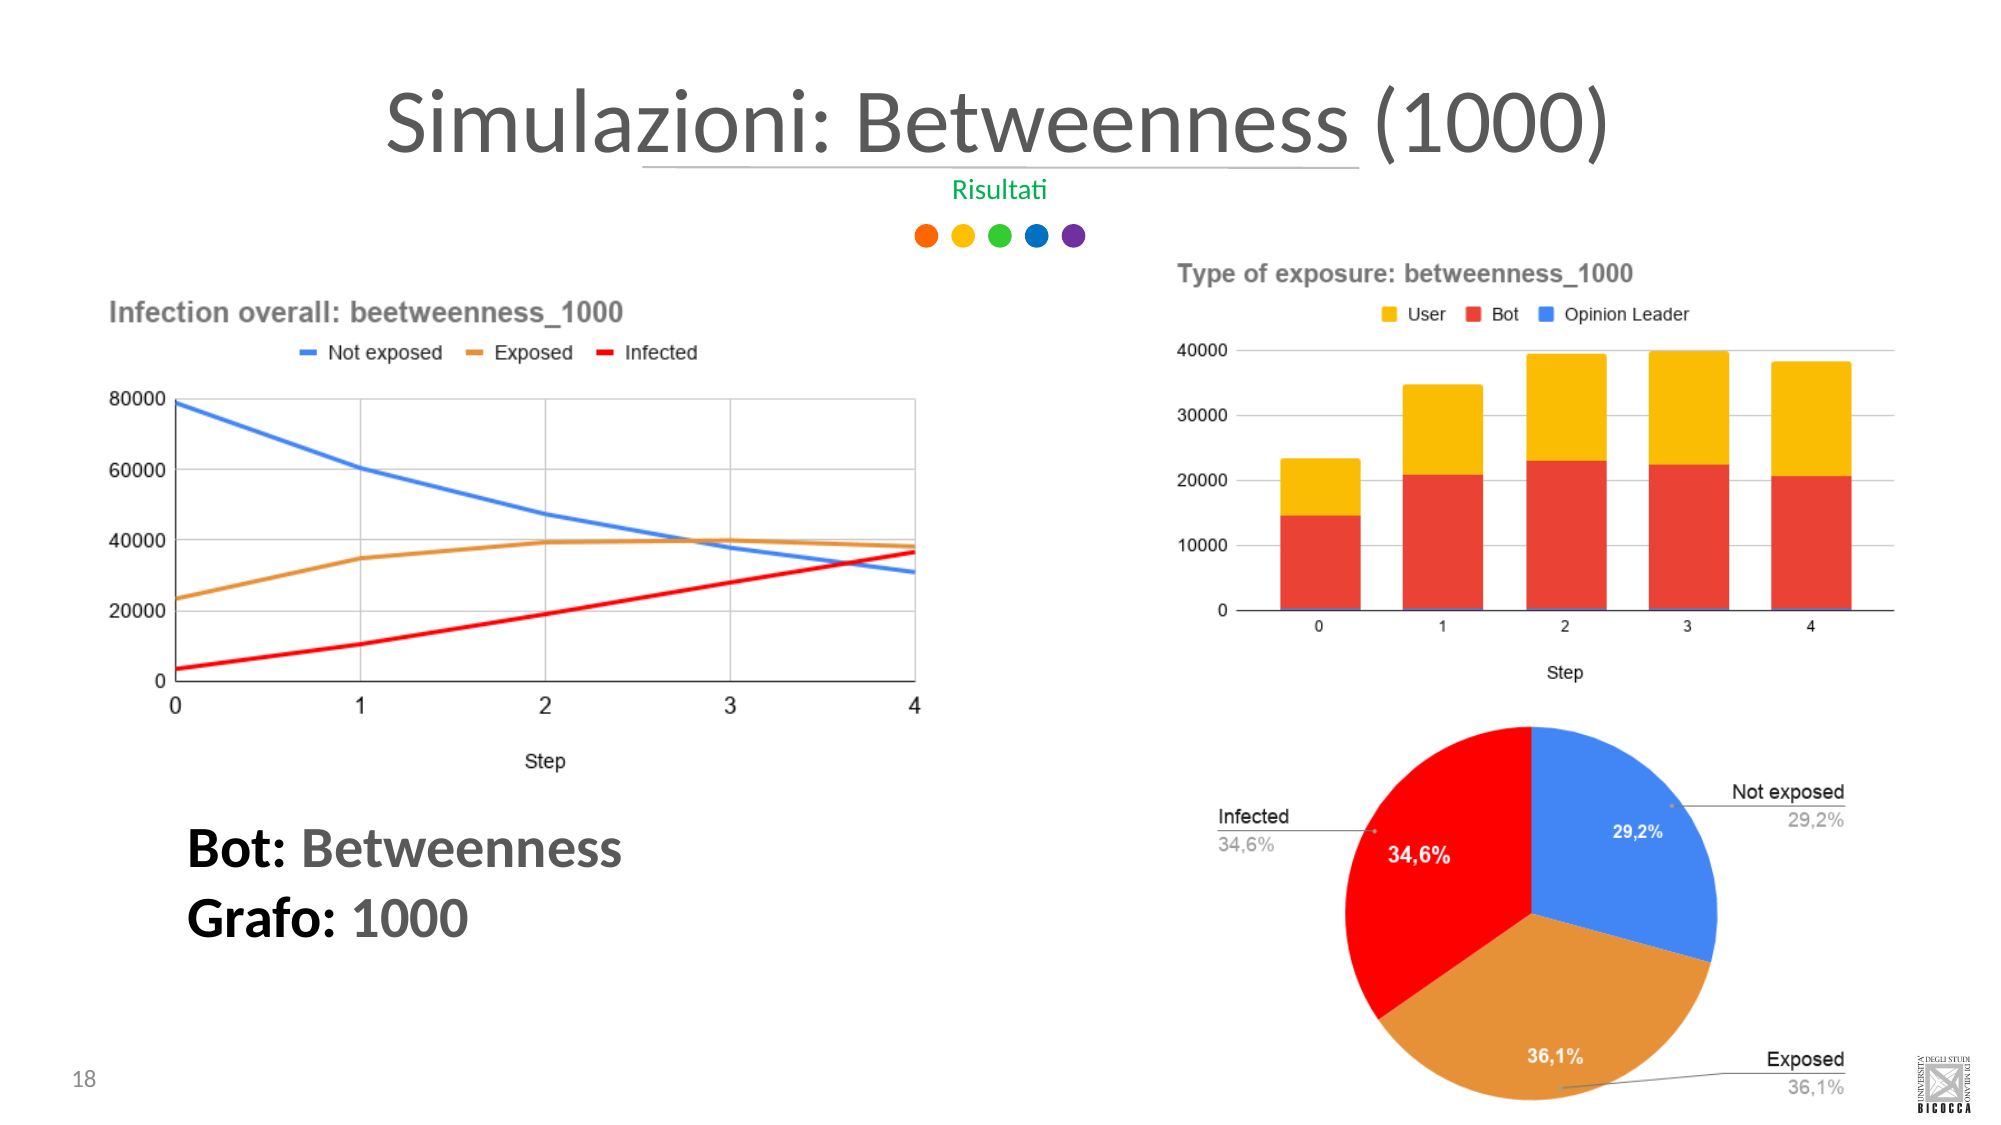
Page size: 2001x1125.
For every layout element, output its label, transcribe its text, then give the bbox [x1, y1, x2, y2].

picture [86, 268, 937, 800]
slide_number 18 [56, 1047, 507, 1107]
list Risultati [624, 166, 1376, 217]
picture [1157, 234, 1914, 1121]
text_box Bot: Betweenness Grafo: 1000 [173, 801, 893, 957]
picture [1913, 1054, 1975, 1115]
title Simulazioni: Betweenness (1000) [137, 56, 1863, 180]
